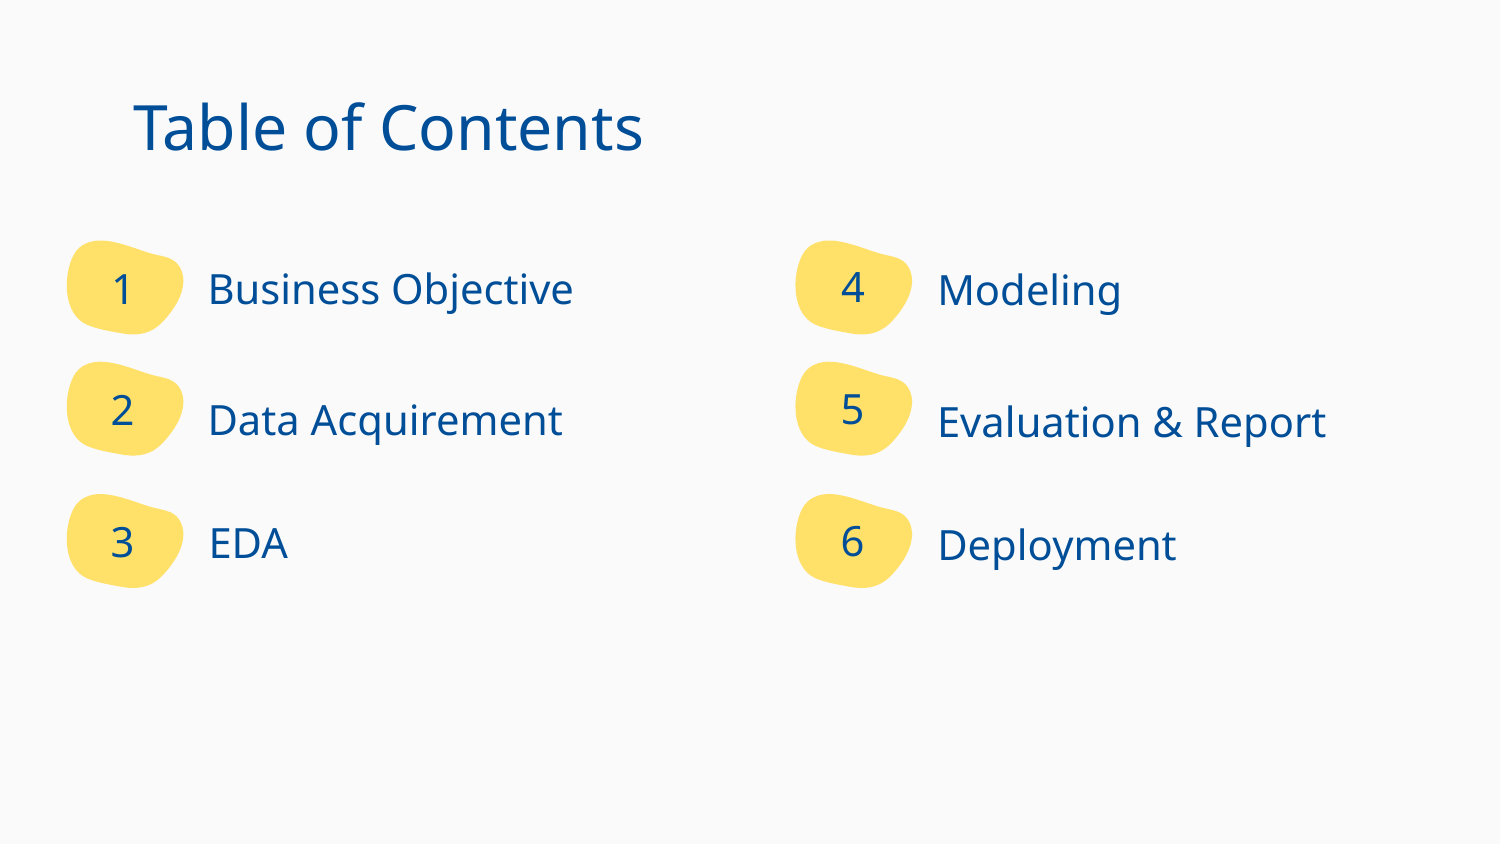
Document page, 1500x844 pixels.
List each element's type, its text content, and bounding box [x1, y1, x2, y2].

text_box Data Acquirement [207, 378, 826, 460]
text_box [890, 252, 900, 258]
text_box [795, 240, 913, 335]
text_box [66, 494, 184, 588]
text_box 6 [816, 505, 889, 575]
title Table of Contents [118, 72, 1390, 167]
text_box 4 [817, 251, 890, 321]
text_box Business Objective [207, 252, 810, 323]
text_box [66, 240, 184, 335]
text_box [795, 494, 913, 588]
text_box EDA [208, 506, 566, 577]
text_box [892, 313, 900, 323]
text_box 1 [87, 252, 160, 323]
text_box [795, 361, 913, 456]
text_box 3 [86, 506, 159, 576]
text_box 2 [86, 374, 159, 444]
text_box Evaluation & Report [937, 386, 1475, 456]
text_box 5 [816, 372, 889, 442]
text_box [66, 361, 184, 456]
text_box Deployment [937, 508, 1295, 579]
text_box Modeling [937, 253, 1236, 323]
